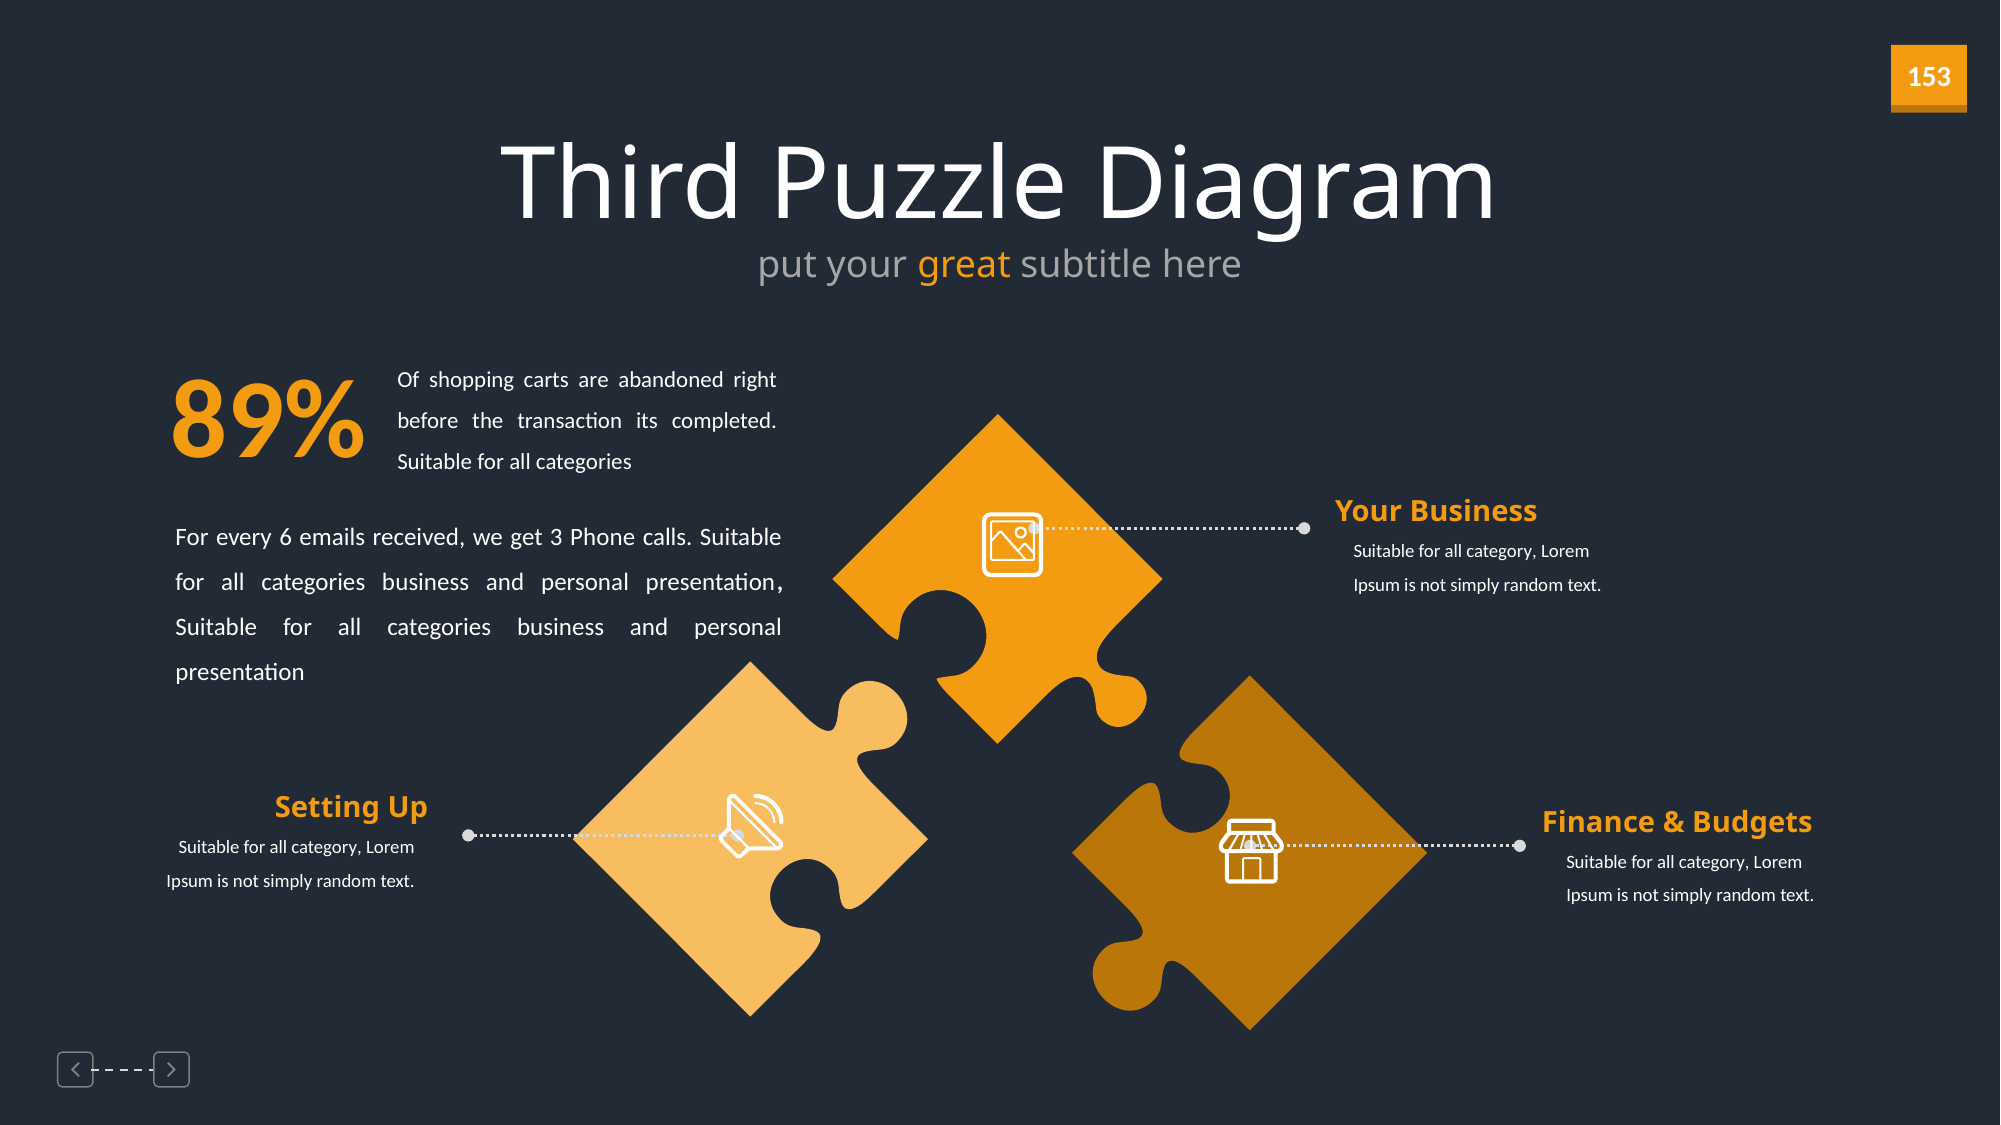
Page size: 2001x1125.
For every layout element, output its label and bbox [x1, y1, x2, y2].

text_box [1072, 675, 1520, 1031]
text_box [160, 498, 928, 1017]
text_box [485, 111, 1515, 293]
text_box [117, 780, 443, 899]
text_box [155, 337, 793, 488]
text_box [832, 413, 1305, 744]
text_box [1527, 795, 1842, 913]
text_box [1320, 484, 1623, 603]
